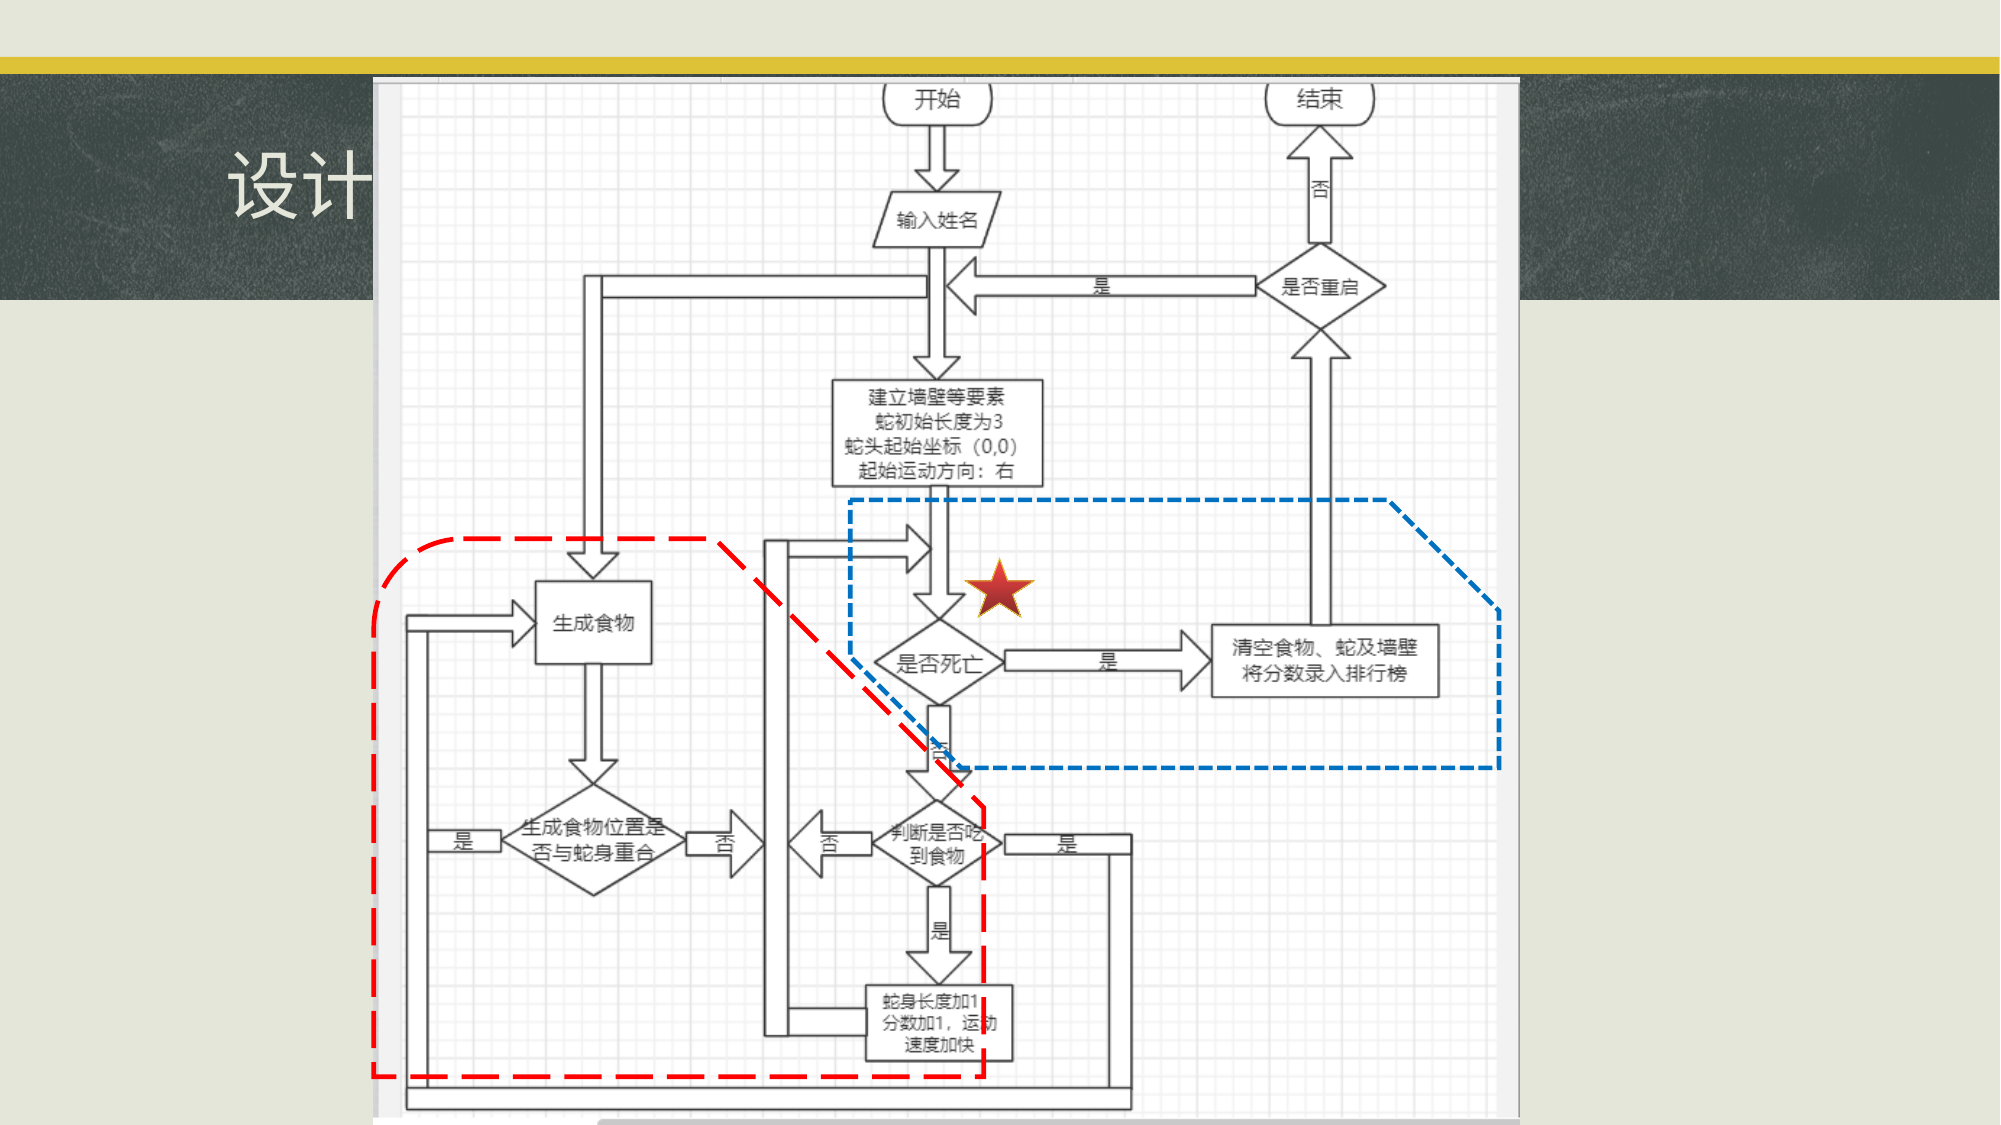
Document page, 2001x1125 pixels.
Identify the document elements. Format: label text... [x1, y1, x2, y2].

title 设计与实现：游戏流程 [210, 76, 1790, 300]
picture [373, 77, 1520, 1125]
picture [0, 74, 2000, 300]
